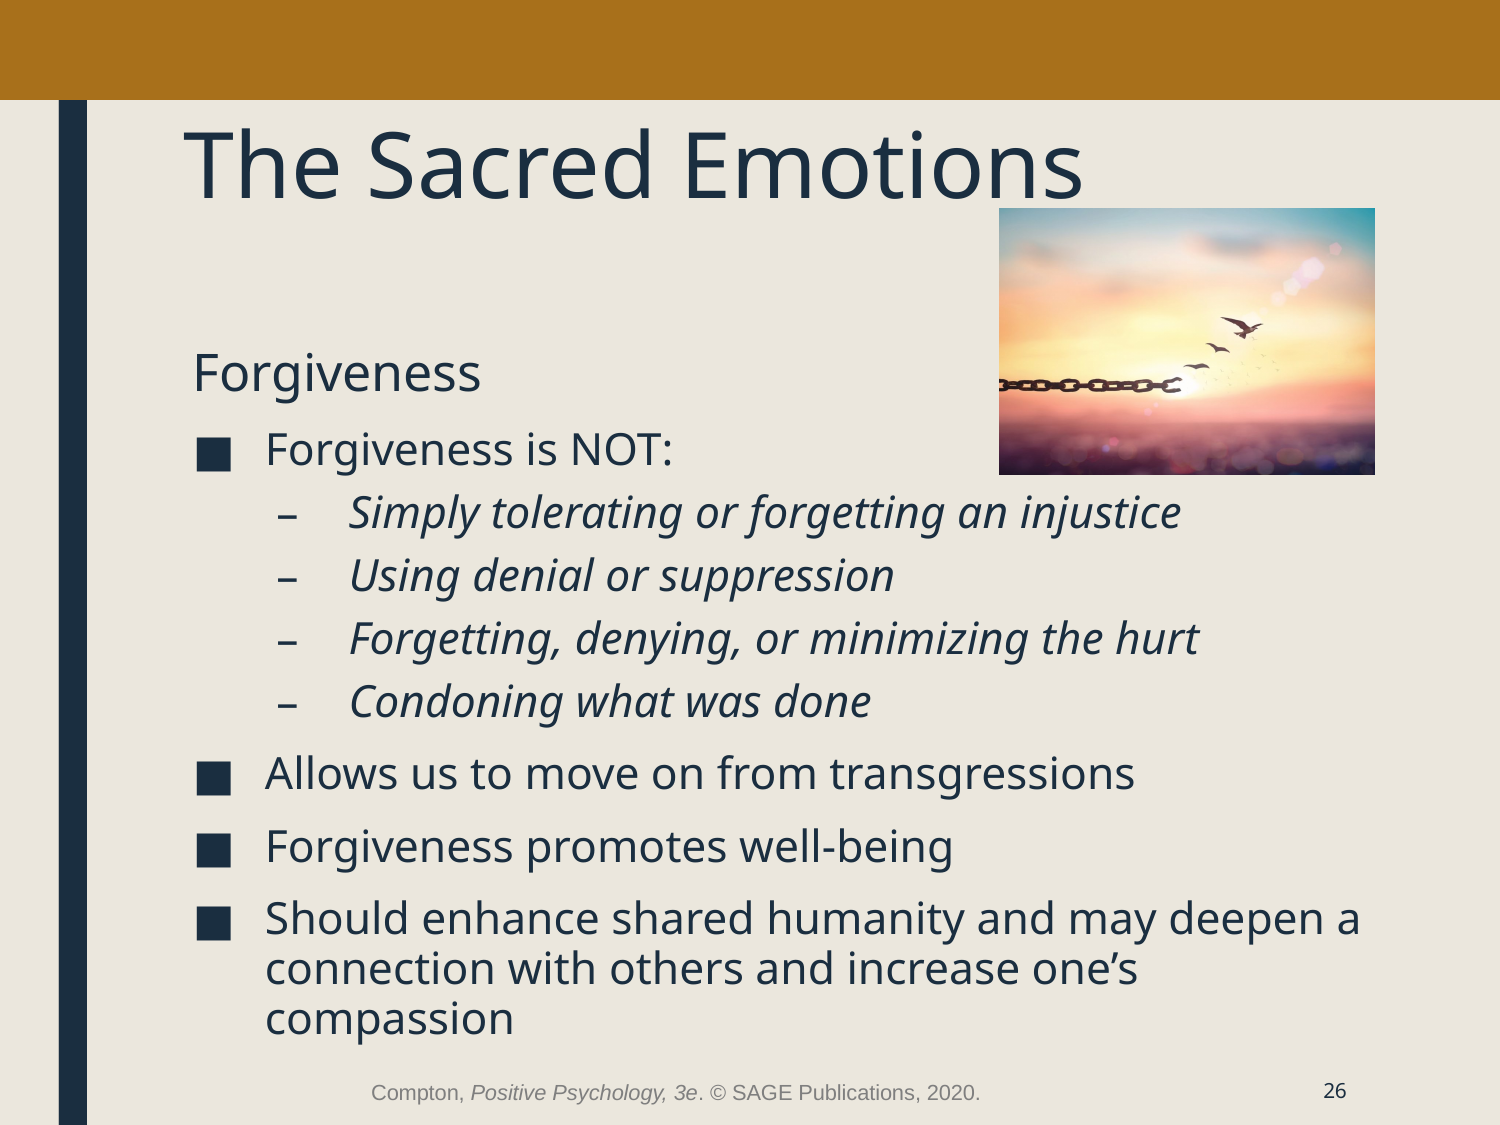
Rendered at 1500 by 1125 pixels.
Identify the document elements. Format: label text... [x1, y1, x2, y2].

slide_number 26 [1165, 1058, 1362, 1125]
list Forgiveness Forgiveness is NOT: Simply tolerating or forgetting an injustice Using denial or suppression Forgetting, denying, or minimizing the hurt Condoning what was done Allows us to move on from transgressions Forgiveness promotes well-being Should enhance shared humanity and may deepen a connection with others and increase one’s compassion [168, 337, 1400, 1059]
footer Compton, Positive Psychology, 3e. © SAGE Publications, 2020. [355, 1058, 1129, 1125]
picture [999, 208, 1375, 475]
title The Sacred Emotions [168, 112, 1351, 337]
